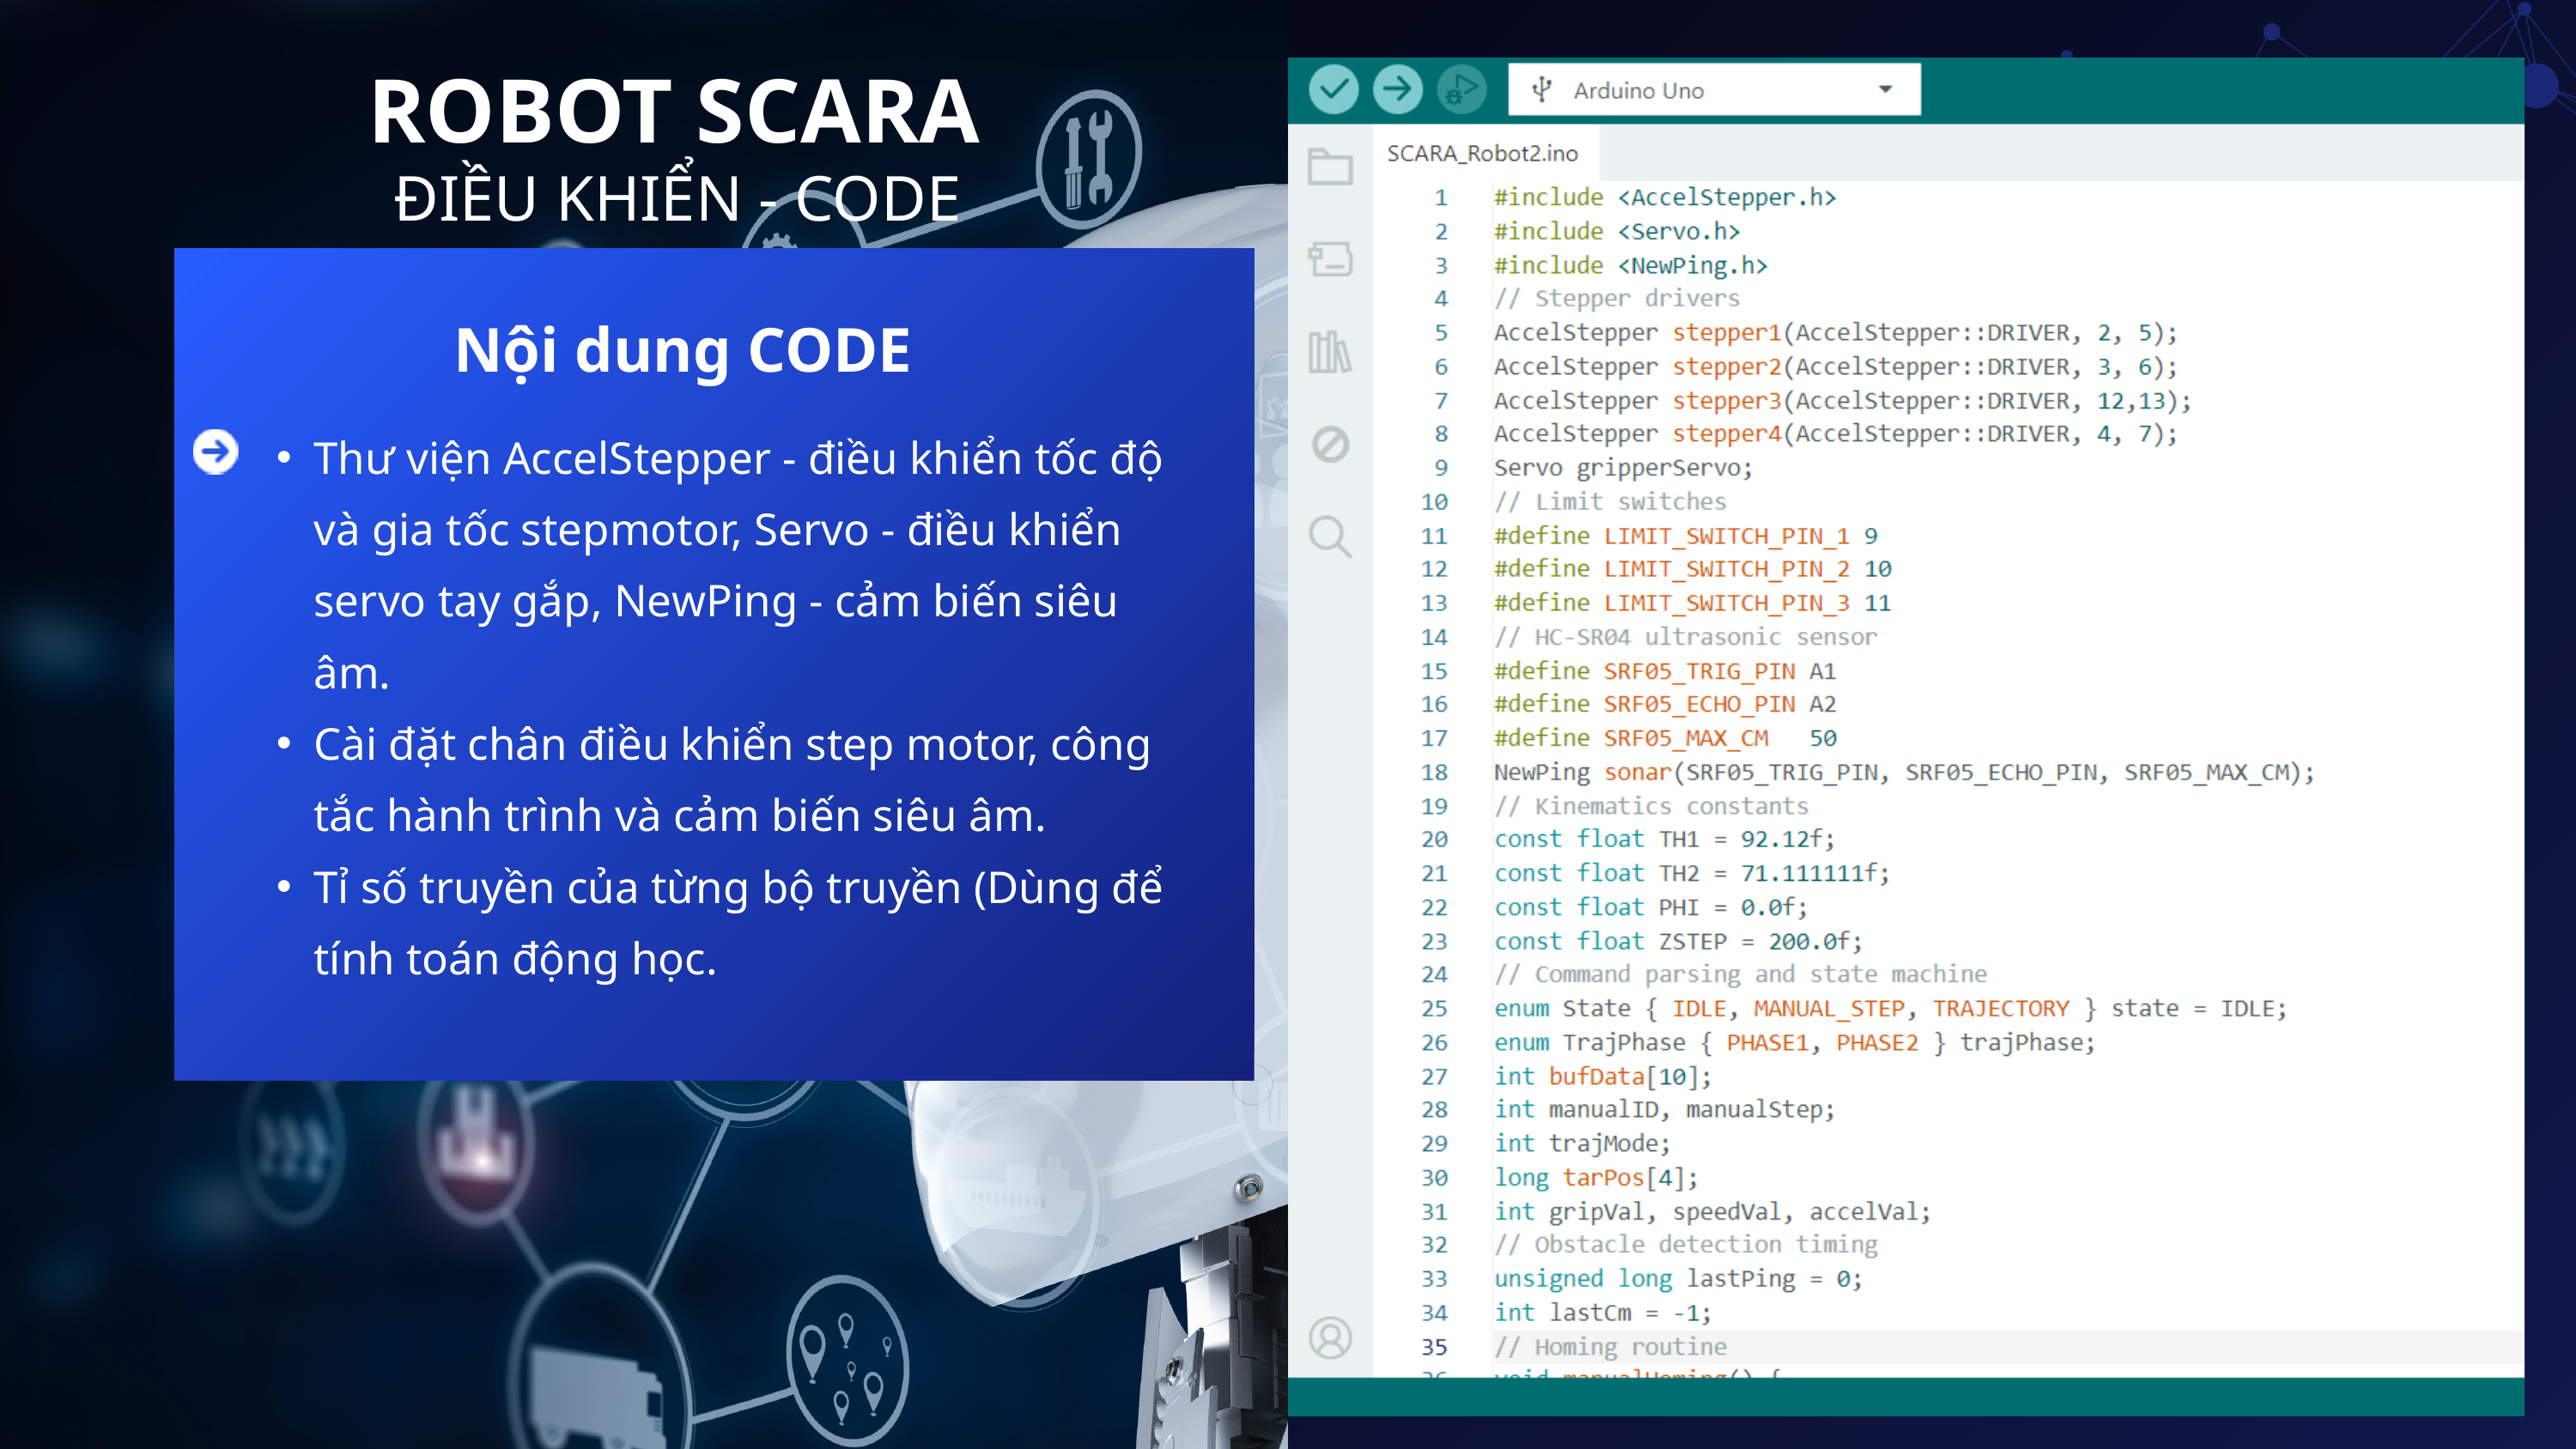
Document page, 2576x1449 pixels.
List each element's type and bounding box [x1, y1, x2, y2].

text_box [192, 424, 1030, 480]
text_box [0, 0, 1289, 1449]
text_box [1814, 0, 2576, 302]
text_box [1291, 58, 2525, 1416]
text_box [173, 247, 1255, 1081]
